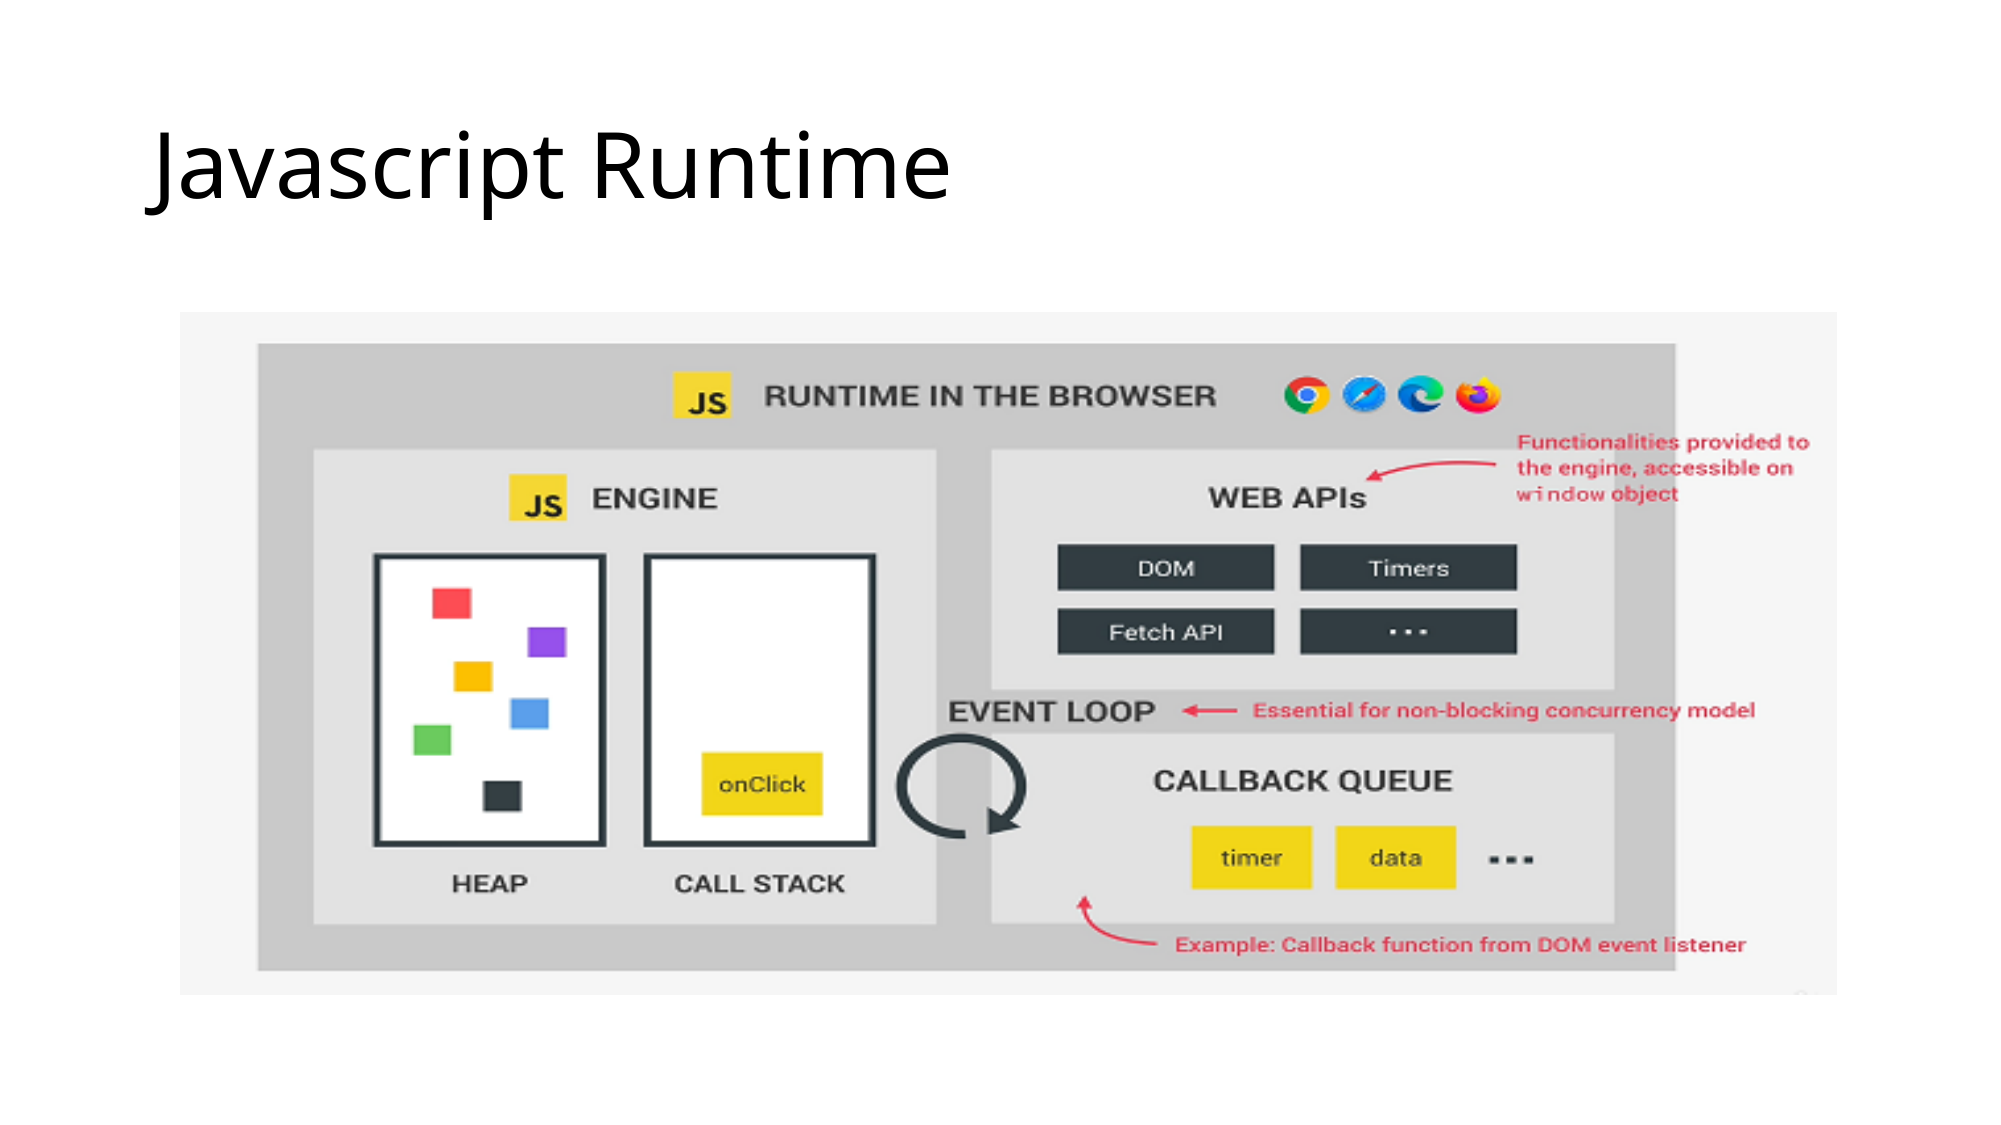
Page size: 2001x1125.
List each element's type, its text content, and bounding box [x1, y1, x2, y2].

title Javascript Runtime [137, 59, 1863, 278]
picture [179, 312, 1837, 995]
